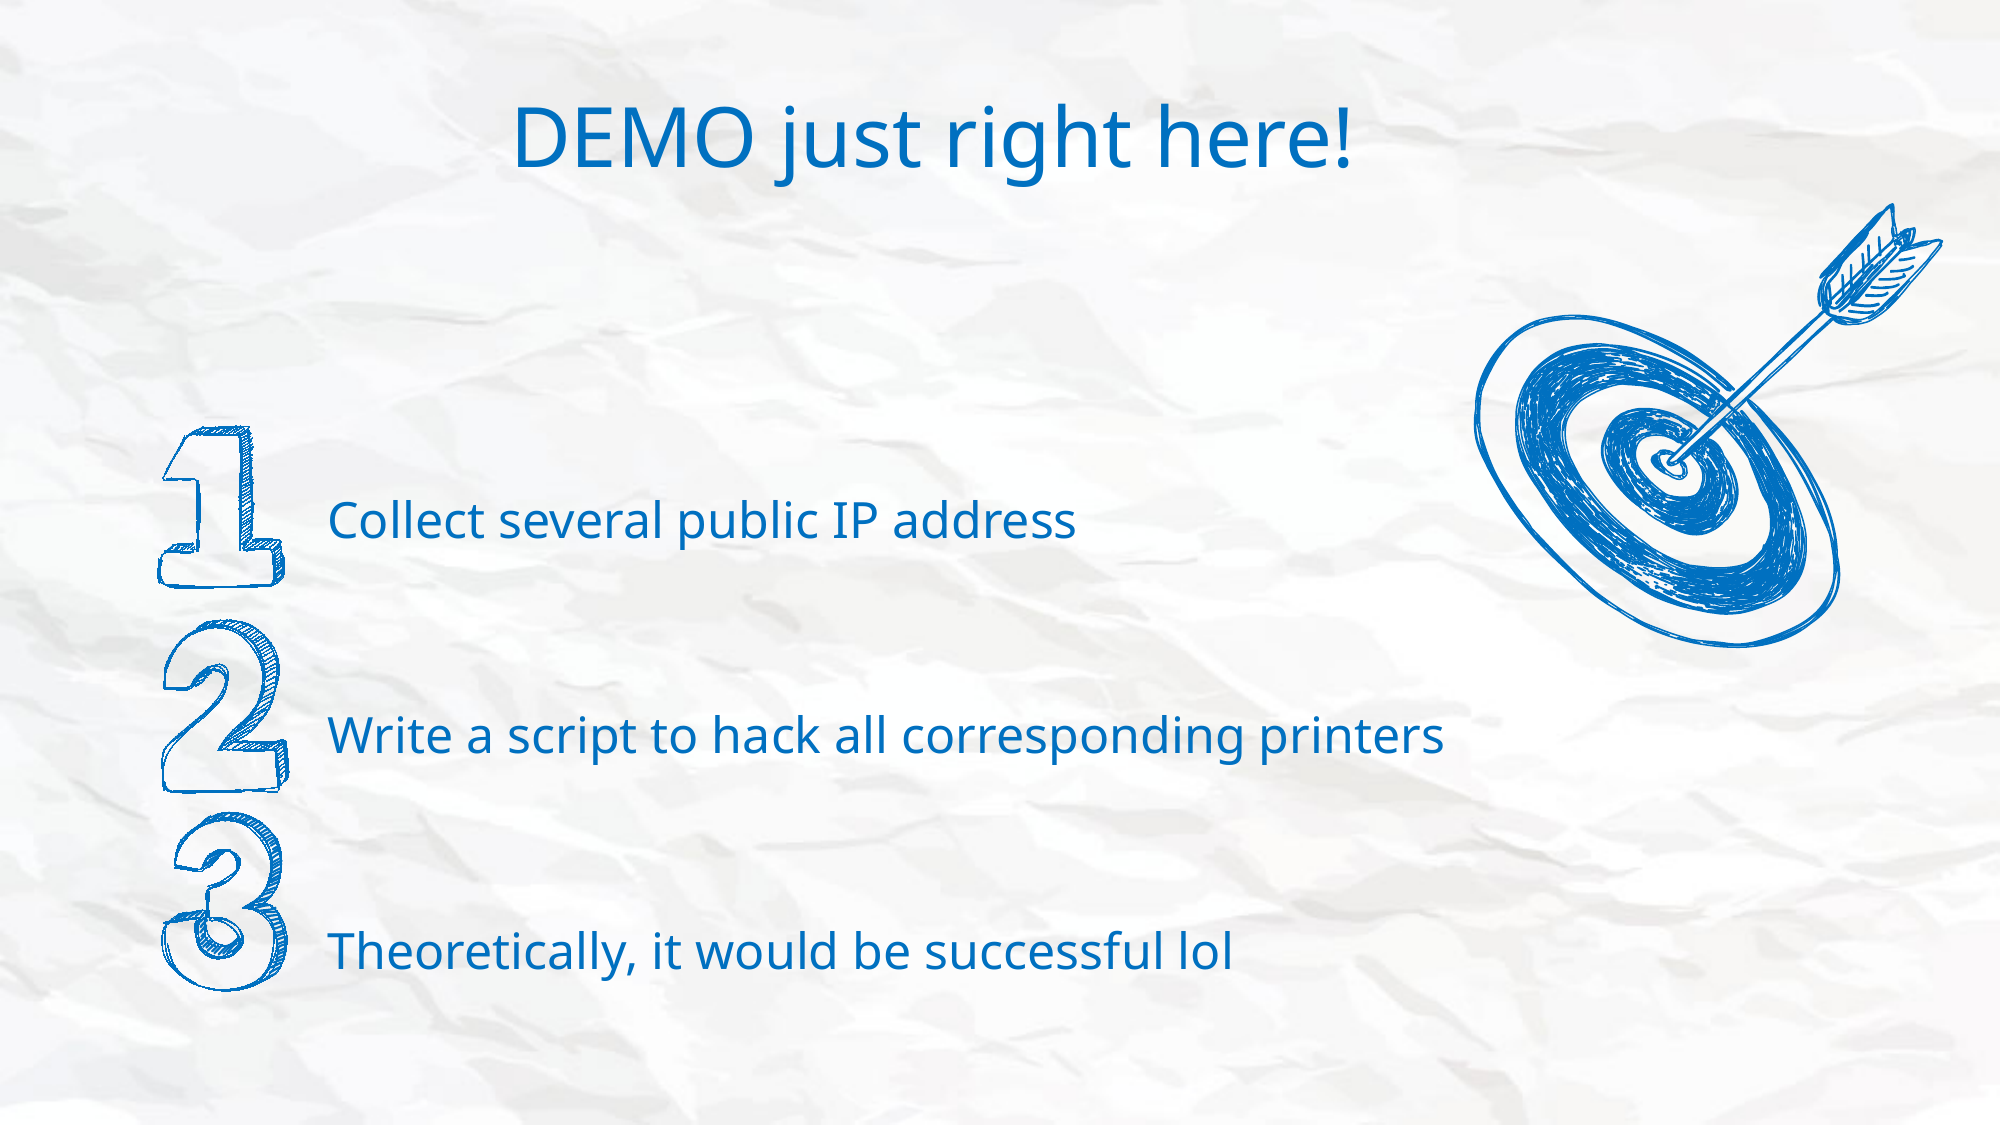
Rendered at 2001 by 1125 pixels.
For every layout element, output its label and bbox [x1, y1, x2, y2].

text_box [157, 425, 285, 589]
picture [0, 0, 2000, 1125]
text_box [161, 619, 290, 794]
text_box [312, 76, 1574, 987]
text_box [1574, 203, 1943, 648]
text_box [161, 812, 288, 992]
